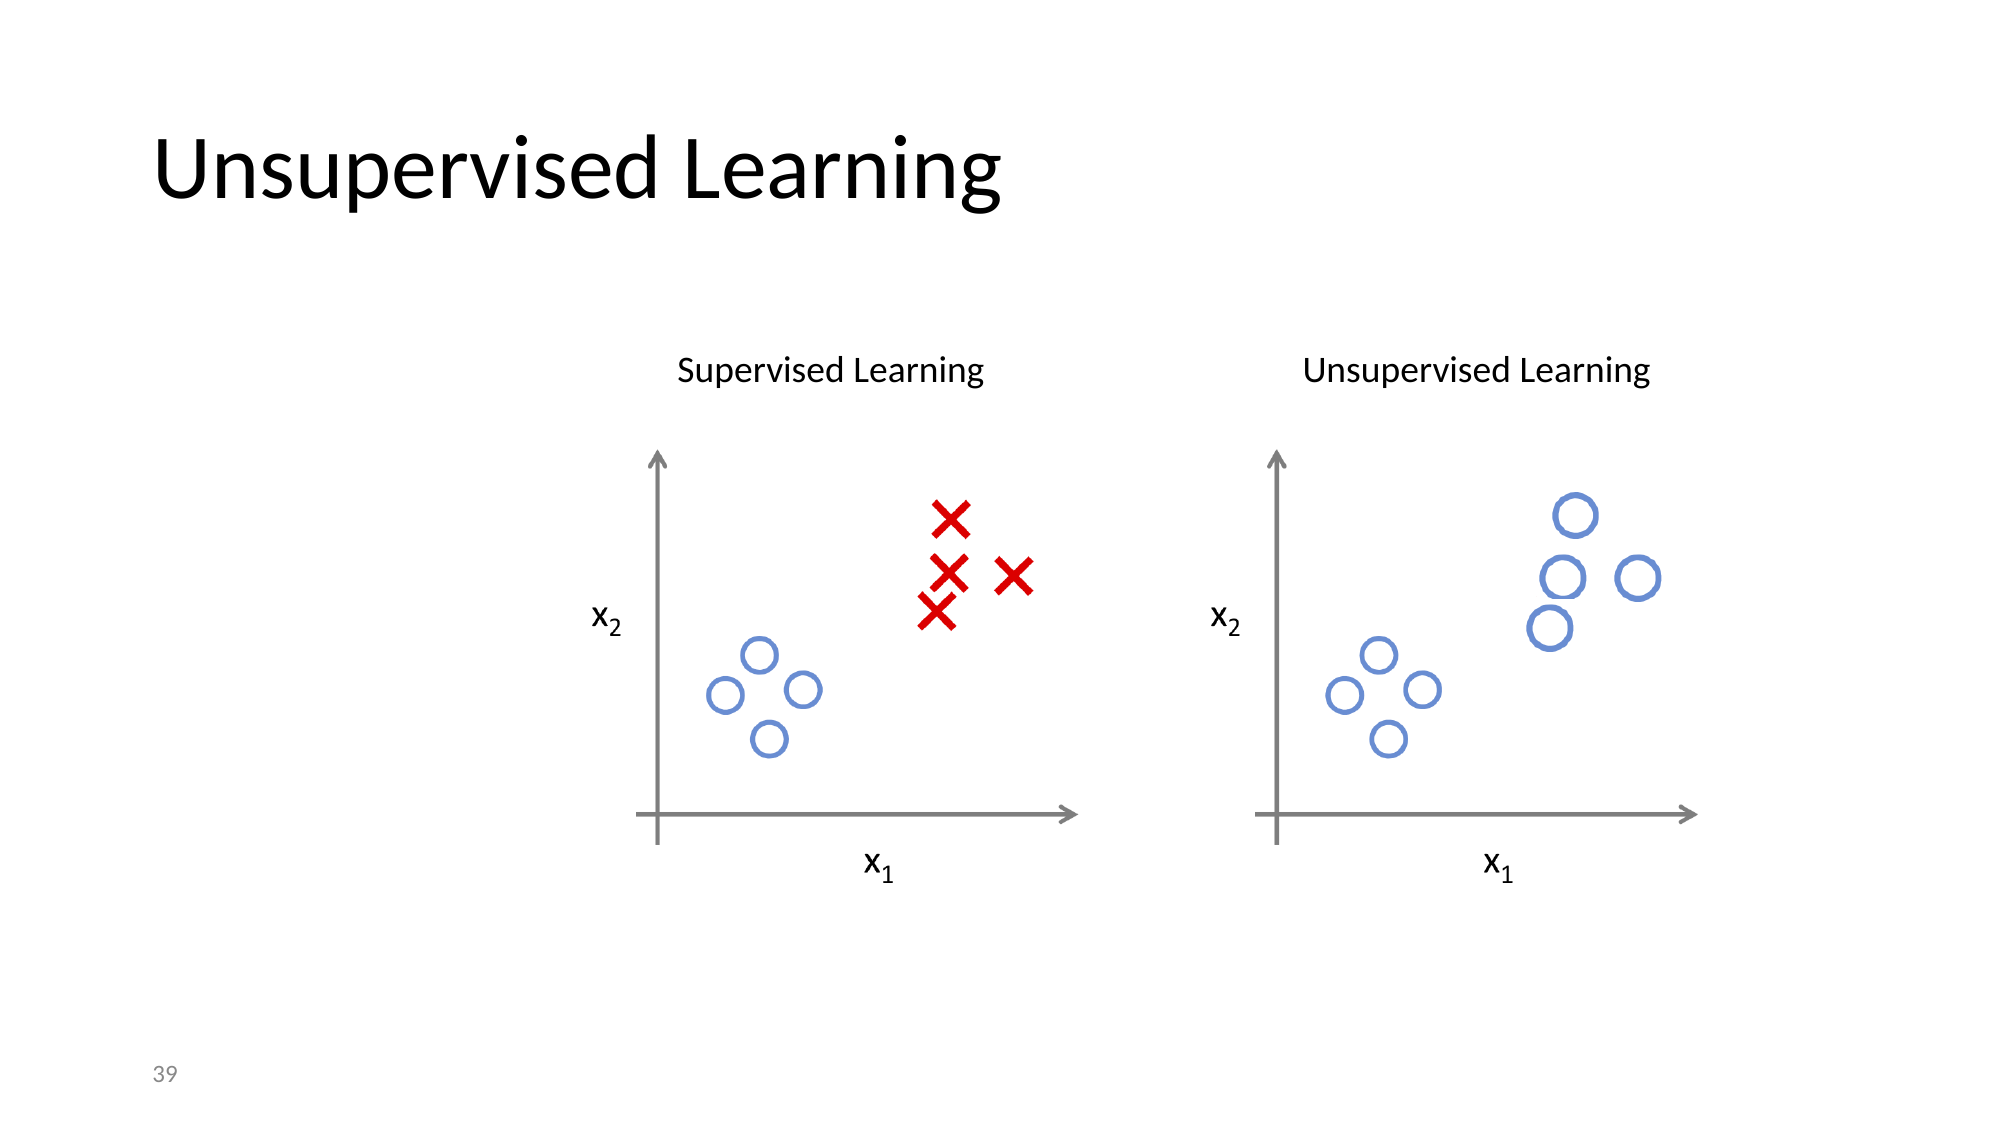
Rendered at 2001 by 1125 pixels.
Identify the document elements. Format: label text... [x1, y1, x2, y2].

title Unsupervised Learning [137, 59, 1863, 278]
slide_number ‹#› [137, 1042, 588, 1103]
picture [574, 437, 1126, 898]
picture [1194, 437, 1745, 898]
text_box Unsupervised Learning [1287, 337, 1750, 398]
text_box Supervised Learning [662, 337, 1075, 398]
